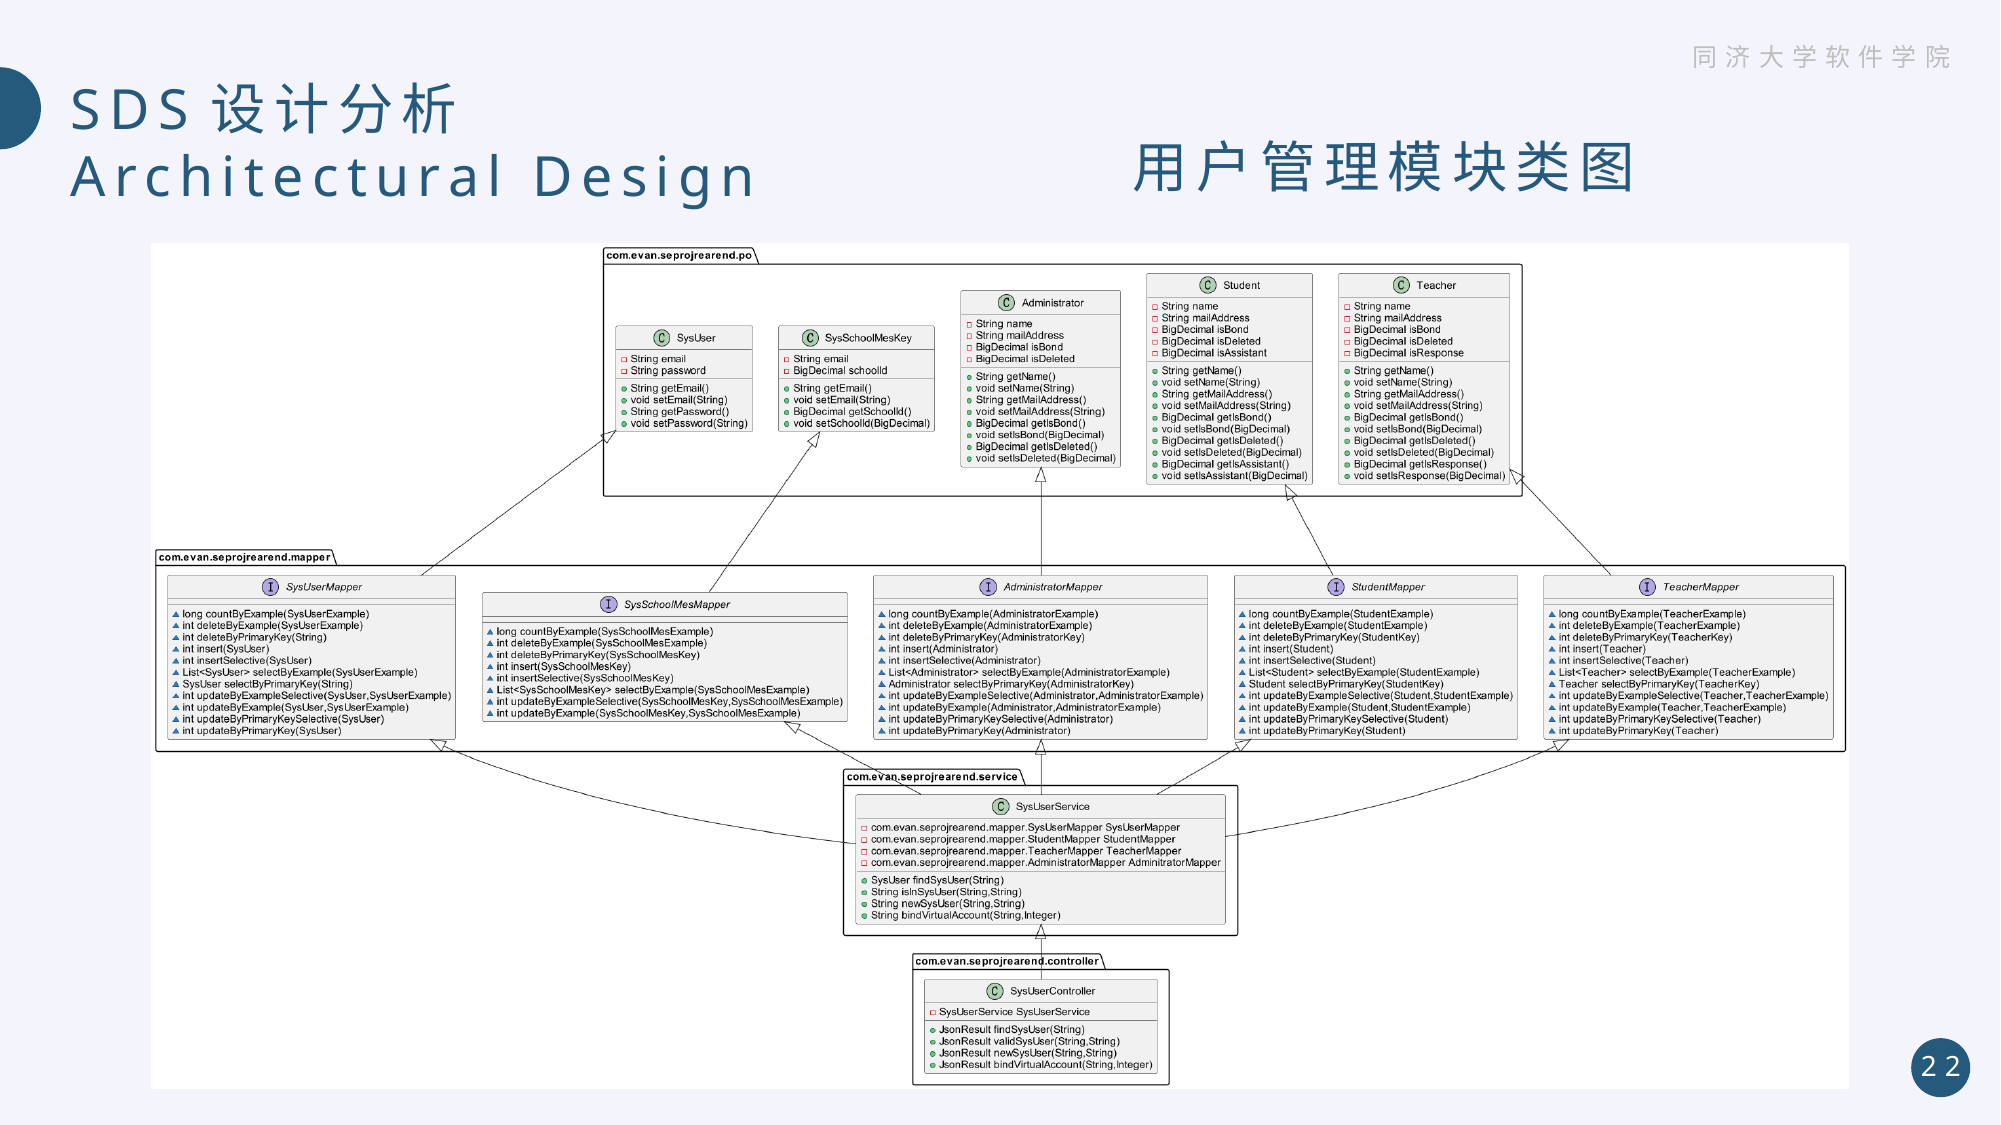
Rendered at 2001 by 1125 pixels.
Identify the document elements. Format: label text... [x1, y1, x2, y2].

title SDS设计分析 Architectural Design [70, 74, 1121, 143]
picture [151, 243, 1849, 1089]
slide_number 22 [1911, 1038, 1971, 1098]
slide_number 同济大学软件学院 [1515, 26, 1966, 87]
text_box 用户管理模块类图 [1117, 87, 1946, 244]
